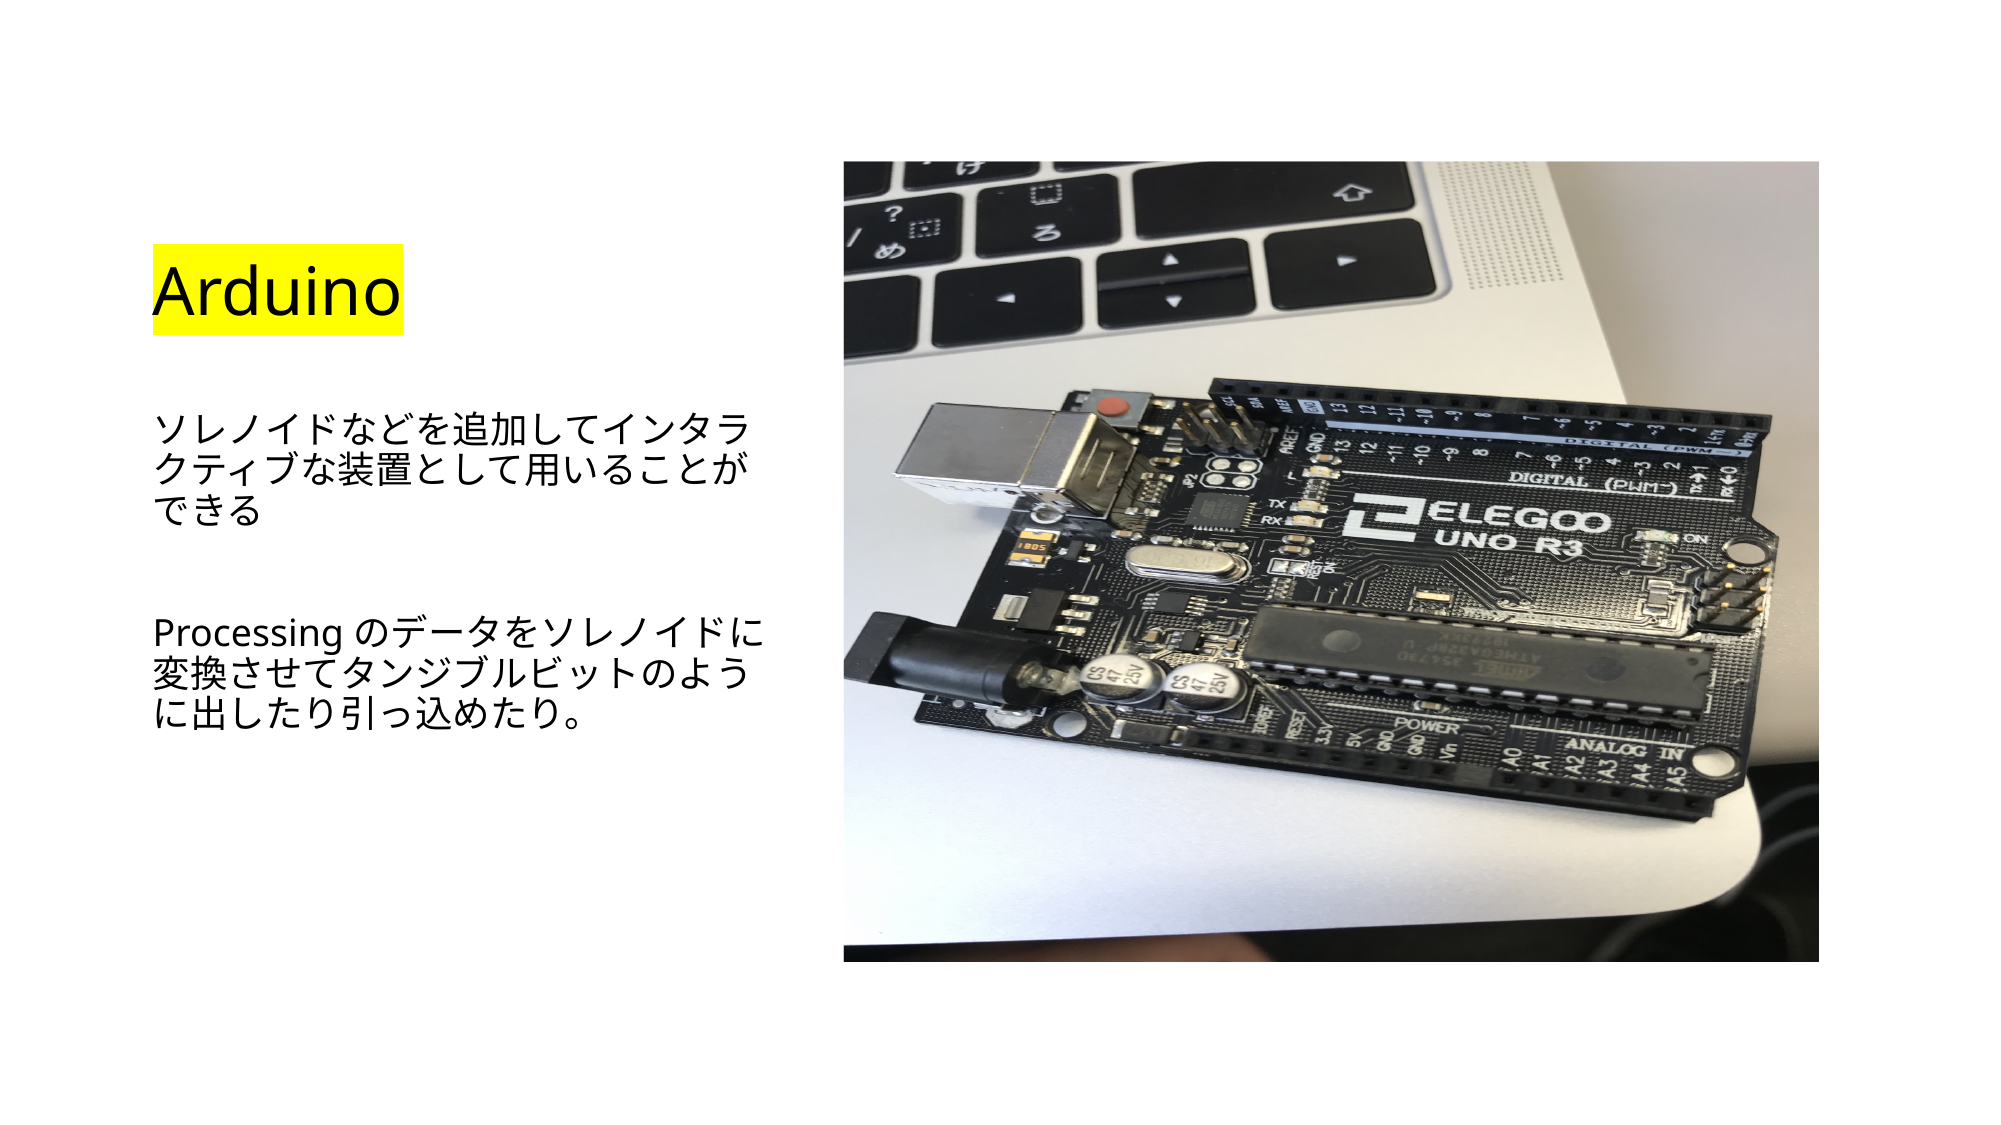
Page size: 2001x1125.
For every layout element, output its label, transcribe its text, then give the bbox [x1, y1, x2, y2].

picture [1731, 162, 1819, 961]
list ソレノイドなどを追加してインタラクティブな装置として用いることができる Processingのデータをソレノイドに変換させてタンジブルビットのように出したり引っ込めたり。 [137, 337, 783, 963]
picture [844, 162, 930, 961]
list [930, 74, 1731, 1050]
title Arduino [137, 75, 783, 337]
